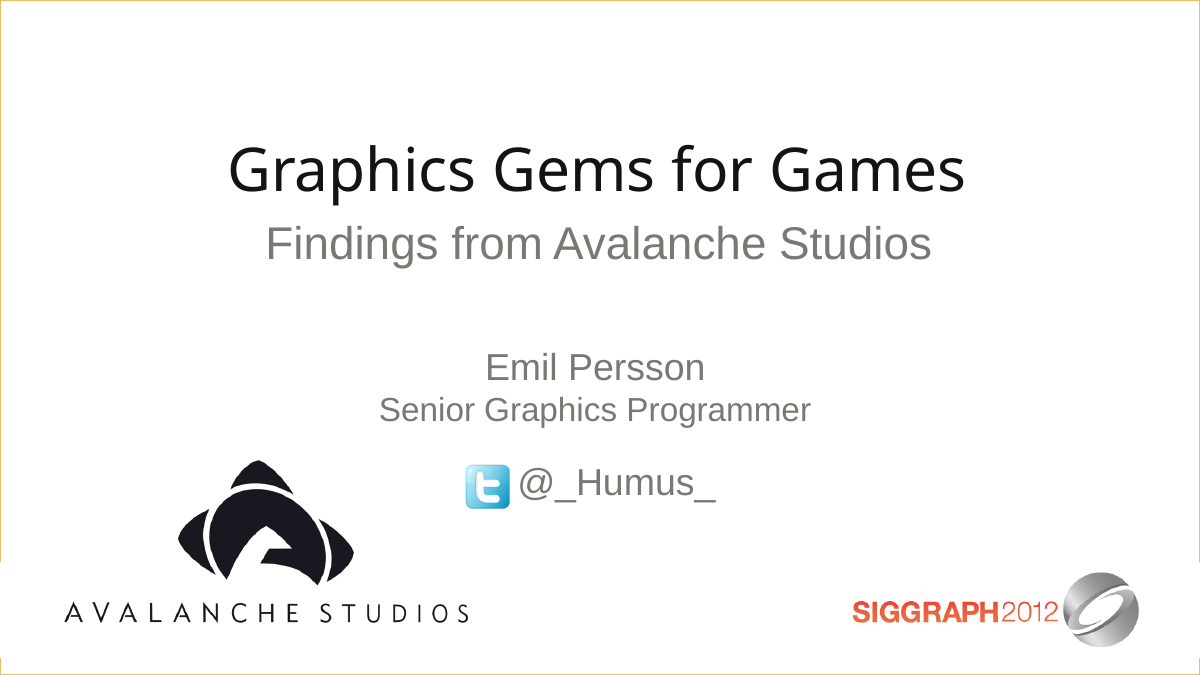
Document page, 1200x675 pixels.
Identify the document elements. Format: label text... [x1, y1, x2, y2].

picture [0, 449, 1200, 658]
text_box Findings from Avalanche Studios [78, 207, 1120, 275]
text_box Graphics Gems for Games [76, 125, 1118, 210]
text_box Emil Persson Senior Graphics Programmer @_Humus_ [75, 336, 1116, 509]
